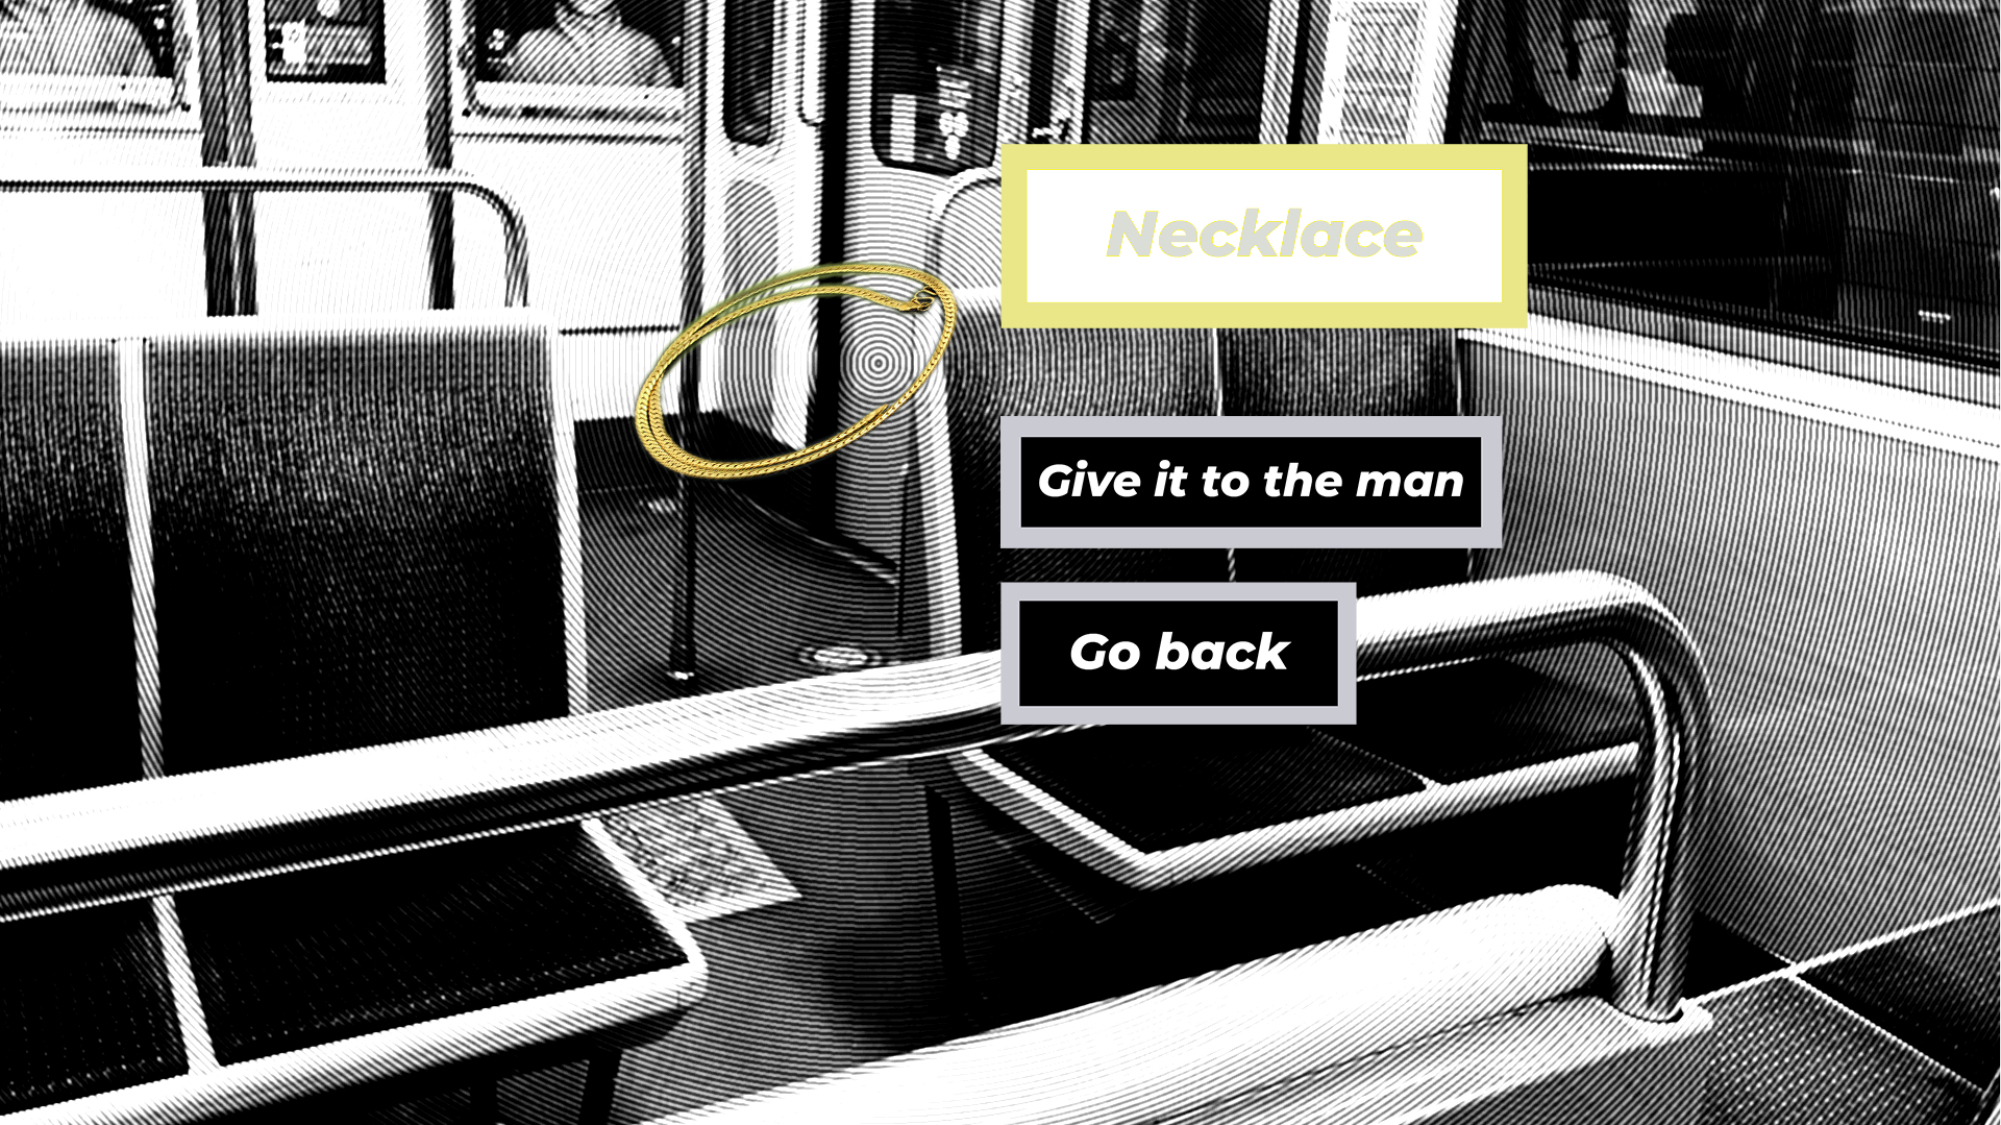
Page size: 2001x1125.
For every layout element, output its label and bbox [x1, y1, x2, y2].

text_box [999, 415, 1503, 550]
picture [0, 0, 2001, 1125]
text_box [999, 579, 1355, 727]
